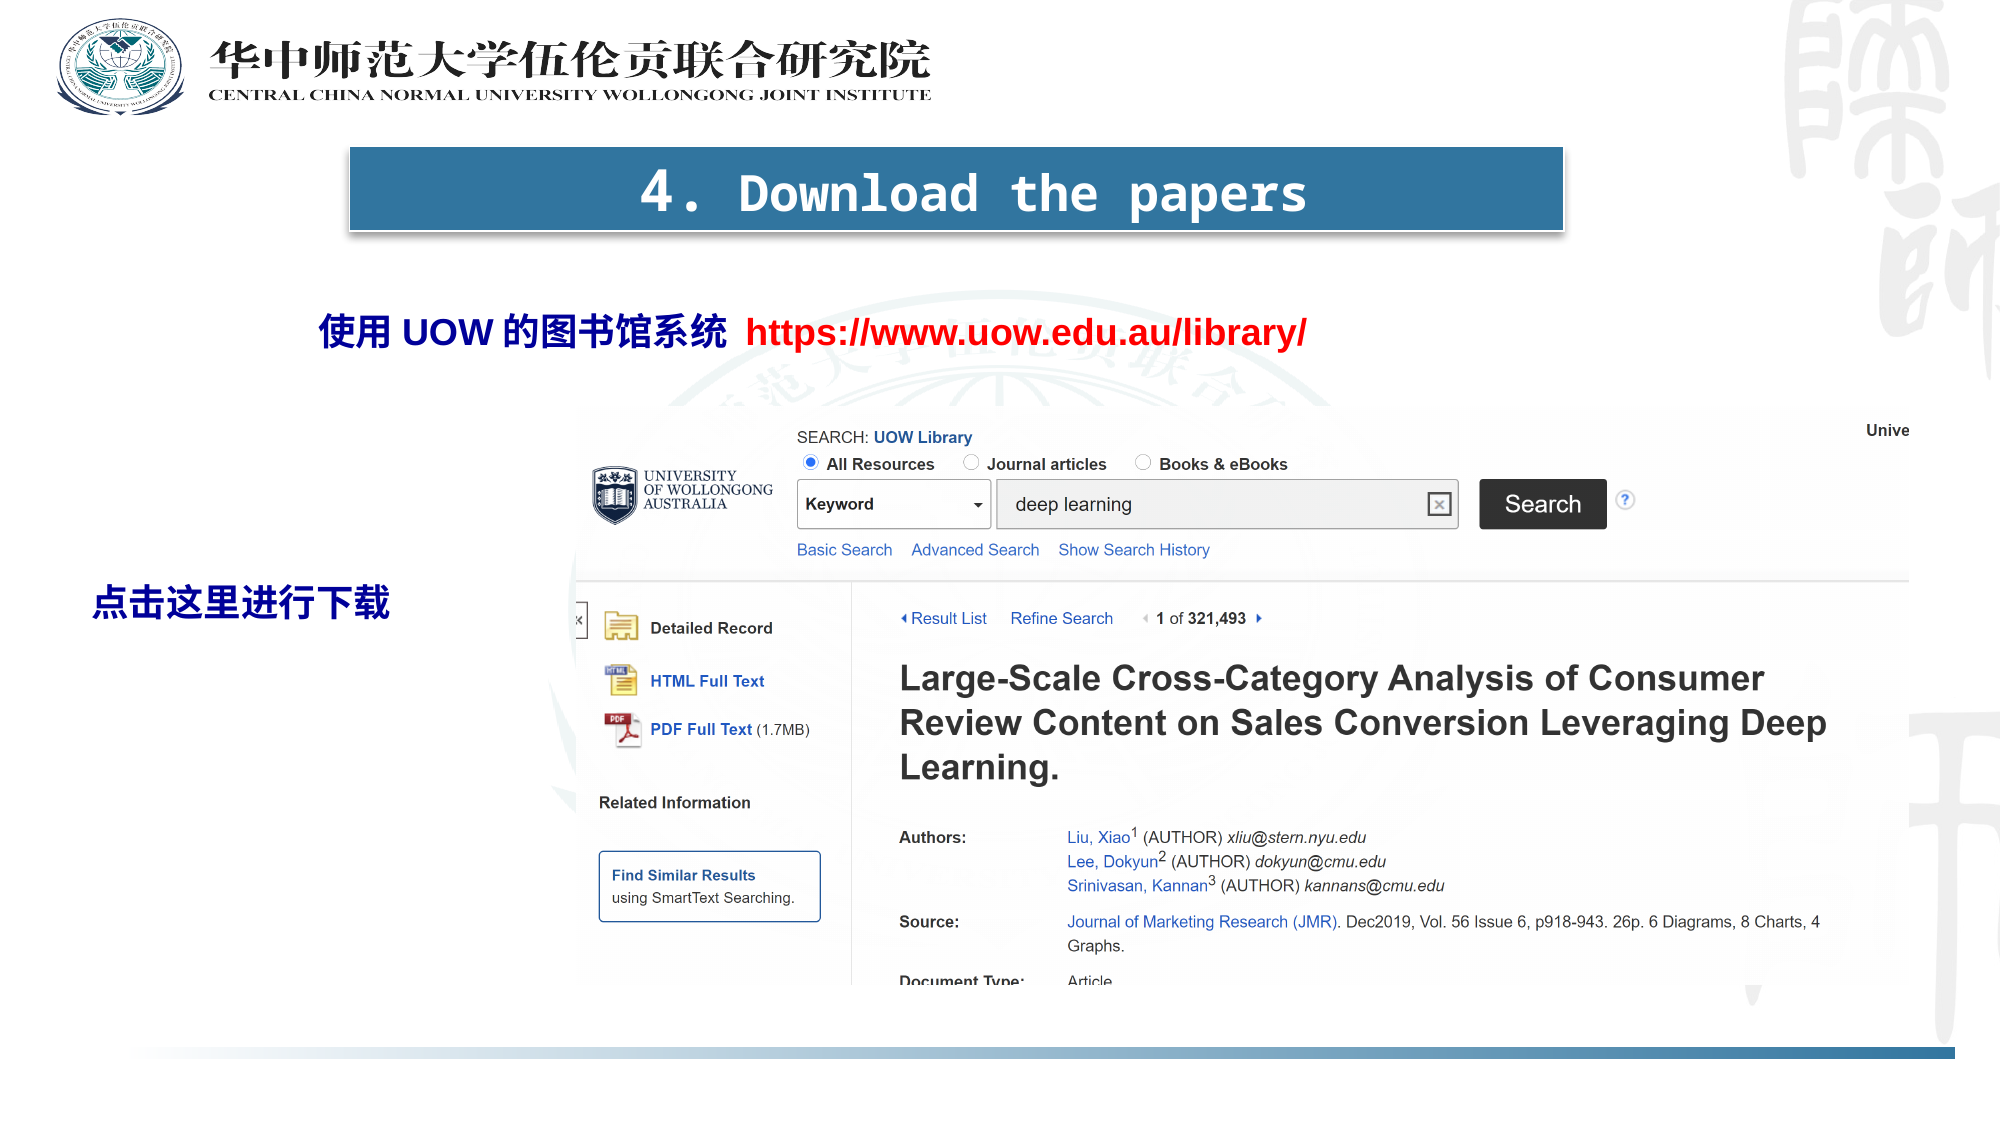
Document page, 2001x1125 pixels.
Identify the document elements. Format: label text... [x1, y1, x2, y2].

text_box 点击这里进行下载 [76, 572, 206, 632]
picture [56, 18, 931, 116]
text_box 4. Download the papers [349, 146, 1565, 231]
text_box 使用UOW的图书馆系统 https://www.uow.edu.au/library/ [303, 300, 1323, 360]
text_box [206, 545, 833, 800]
picture [576, 0, 2000, 1046]
